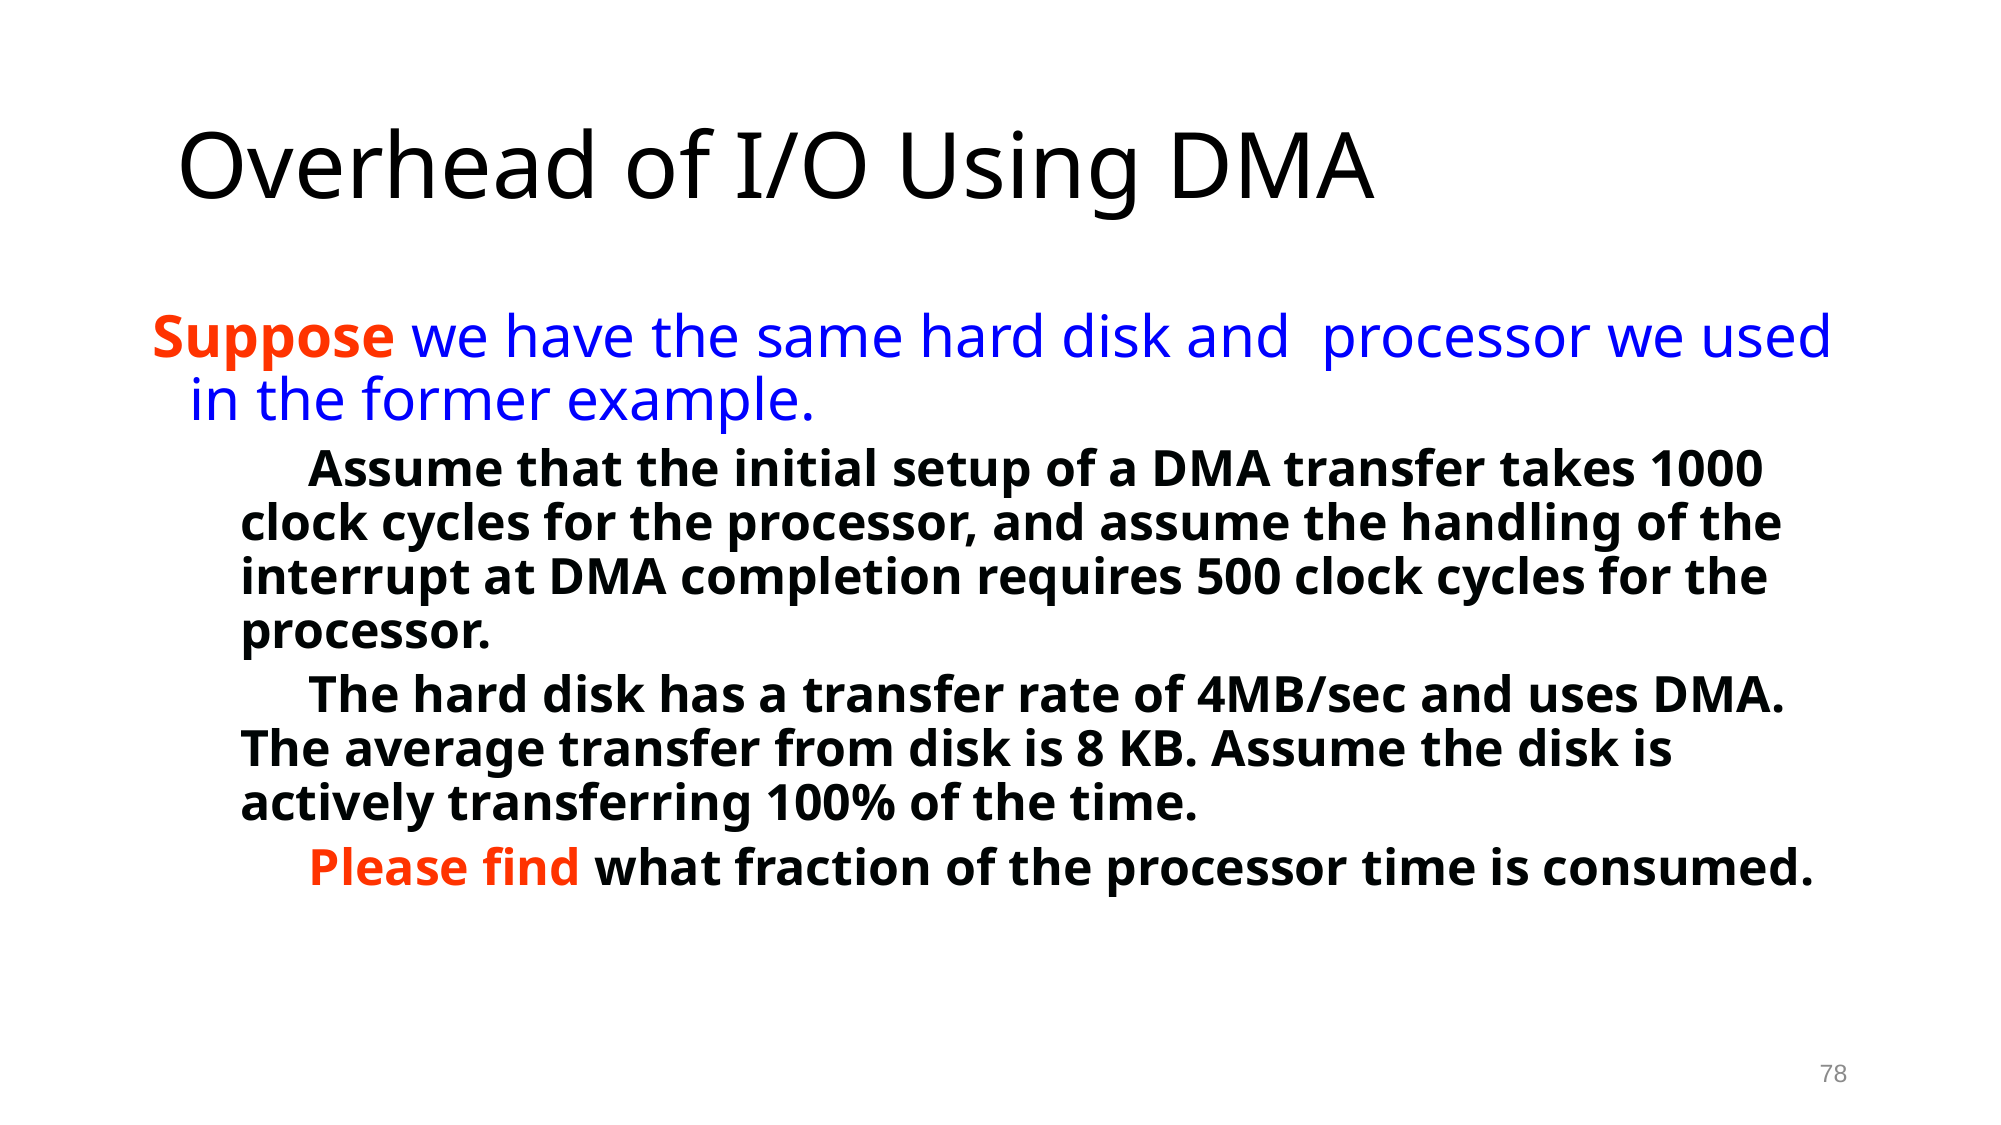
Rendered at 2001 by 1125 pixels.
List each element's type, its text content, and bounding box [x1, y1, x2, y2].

slide_number 78 [1412, 1042, 1863, 1103]
list Suppose we have the same hard disk and processor we used in the former example. Assume that the initial setup of a DMA transfer takes 1000 clock cycles for the processor, and assume the handling of the interrupt at DMA completion requires 500 clock cycles for the processor. The hard disk has a transfer rate of 4MB/sec and uses DMA. The average transfer from disk is 8 KB. Assume the disk is actively transferring 100% of the time. Please find what fraction of the processor time is consumed. [137, 299, 1863, 1014]
title Overhead of I/O Using DMA [137, 59, 1863, 278]
